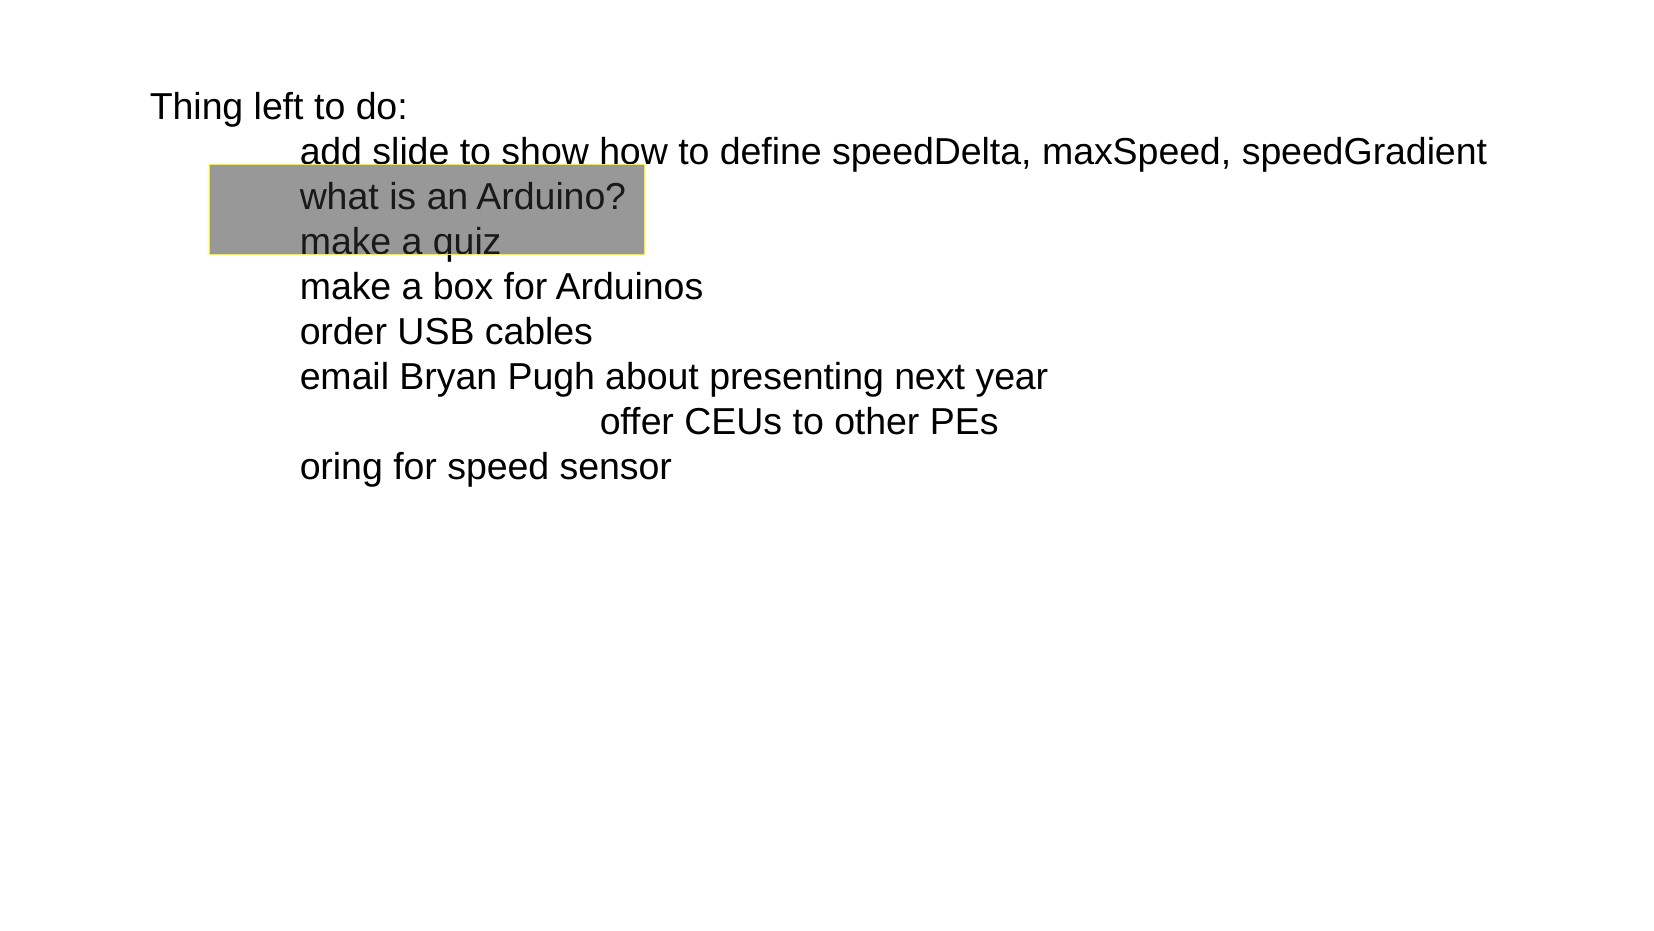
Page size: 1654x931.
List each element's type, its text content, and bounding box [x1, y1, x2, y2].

text_box Thing left to do: add slide to show how to define speedDelta, maxSpeed, speedGradient what is an Arduino? make a quiz make a box for Arduinos order USB cables email Bryan Pugh about presenting next year offer CEUs to other PEs oring for speed sensor [134, 75, 1545, 510]
text_box [209, 164, 645, 255]
